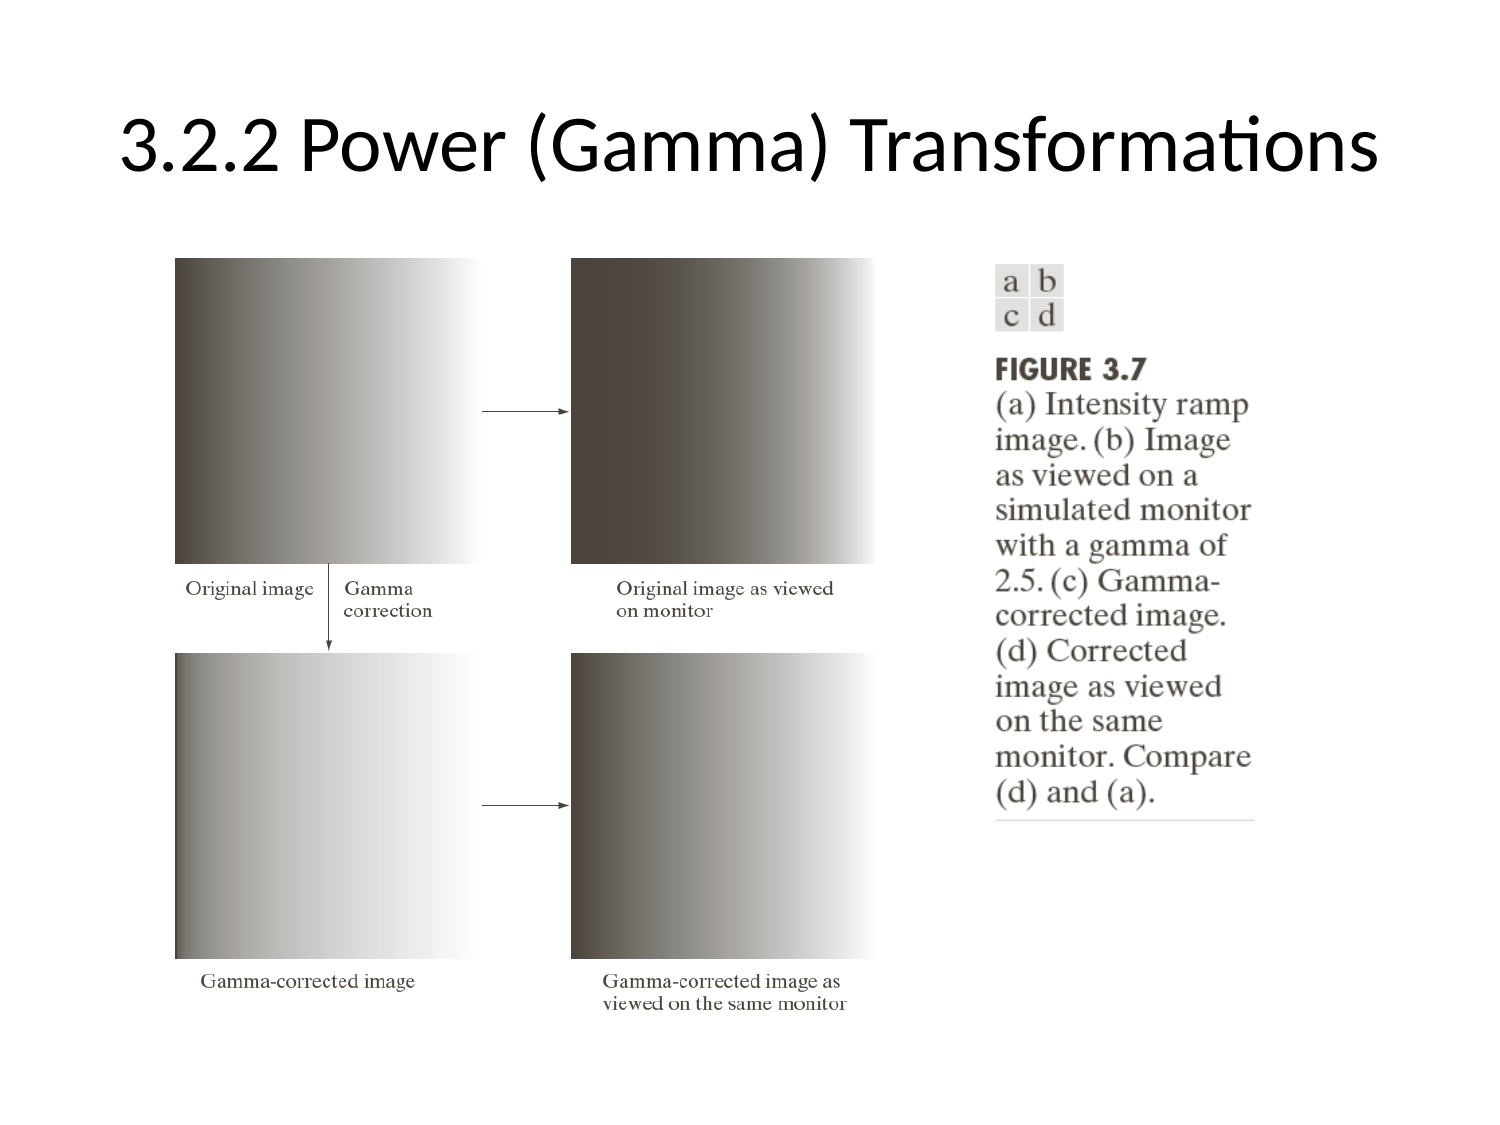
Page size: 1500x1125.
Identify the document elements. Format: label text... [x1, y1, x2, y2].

picture [170, 255, 892, 1014]
title 3.2.2 Power (Gamma) Transformations [75, 45, 1425, 233]
picture [985, 255, 1270, 832]
